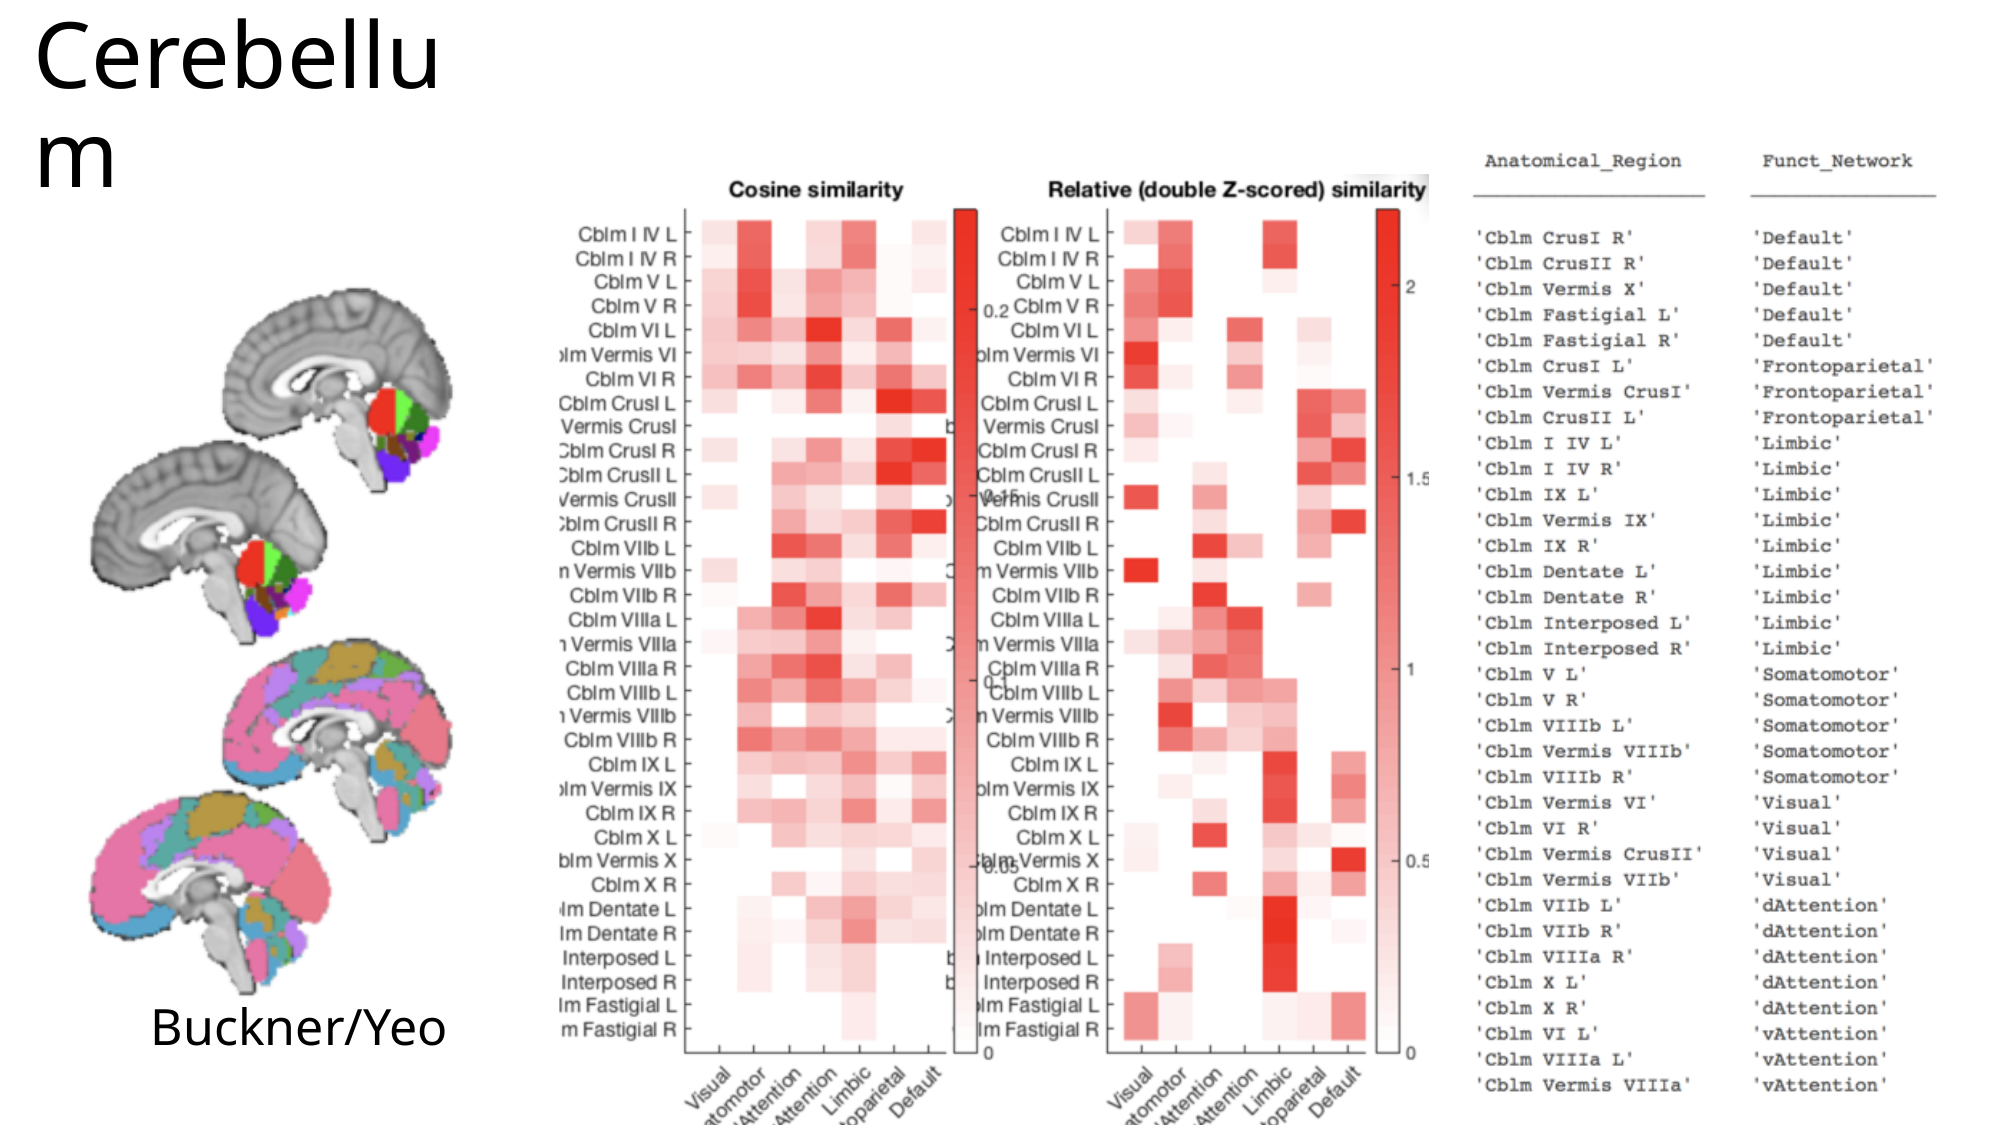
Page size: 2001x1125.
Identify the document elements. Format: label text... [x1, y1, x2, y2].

text_box Buckner/Yeo [135, 920, 541, 1125]
picture [541, 120, 1948, 1125]
picture [60, 245, 478, 1002]
title Cerebellum [18, 0, 478, 218]
